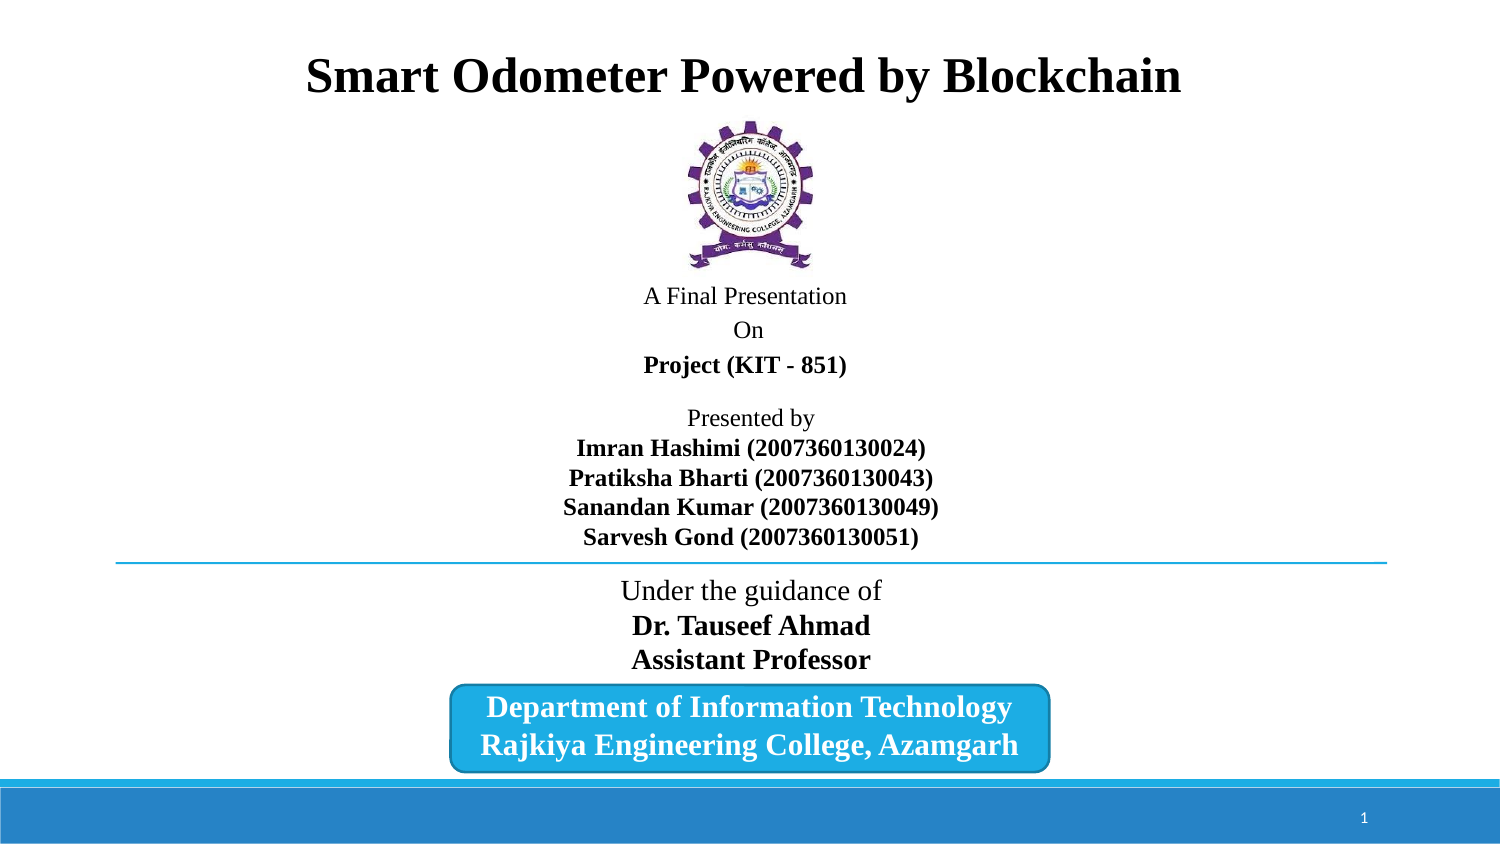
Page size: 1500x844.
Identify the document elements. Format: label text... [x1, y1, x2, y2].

text_box Under the guidance of Dr. Tauseef Ahmad Assistant Professor [2, 565, 1500, 682]
picture [670, 109, 834, 281]
text_box Department of Information Technology Rajkiya Engineering College, Azamgarh [0, 680, 1500, 767]
text_box A Final Presentation On Project (KIT - 851) [0, 269, 1498, 419]
text_box Smart Odometer Powered by Blockchain [0, 37, 1500, 109]
text_box Presented by Imran Hashimi (2007360130024) Pratiksha Bharti (2007360130043) Sanandan Kumar (2007360130049) Sarvesh Gond (2007360130051) [1, 391, 1500, 557]
text_box [454, 767, 1046, 773]
slide_number ‹#› [1218, 794, 1380, 840]
